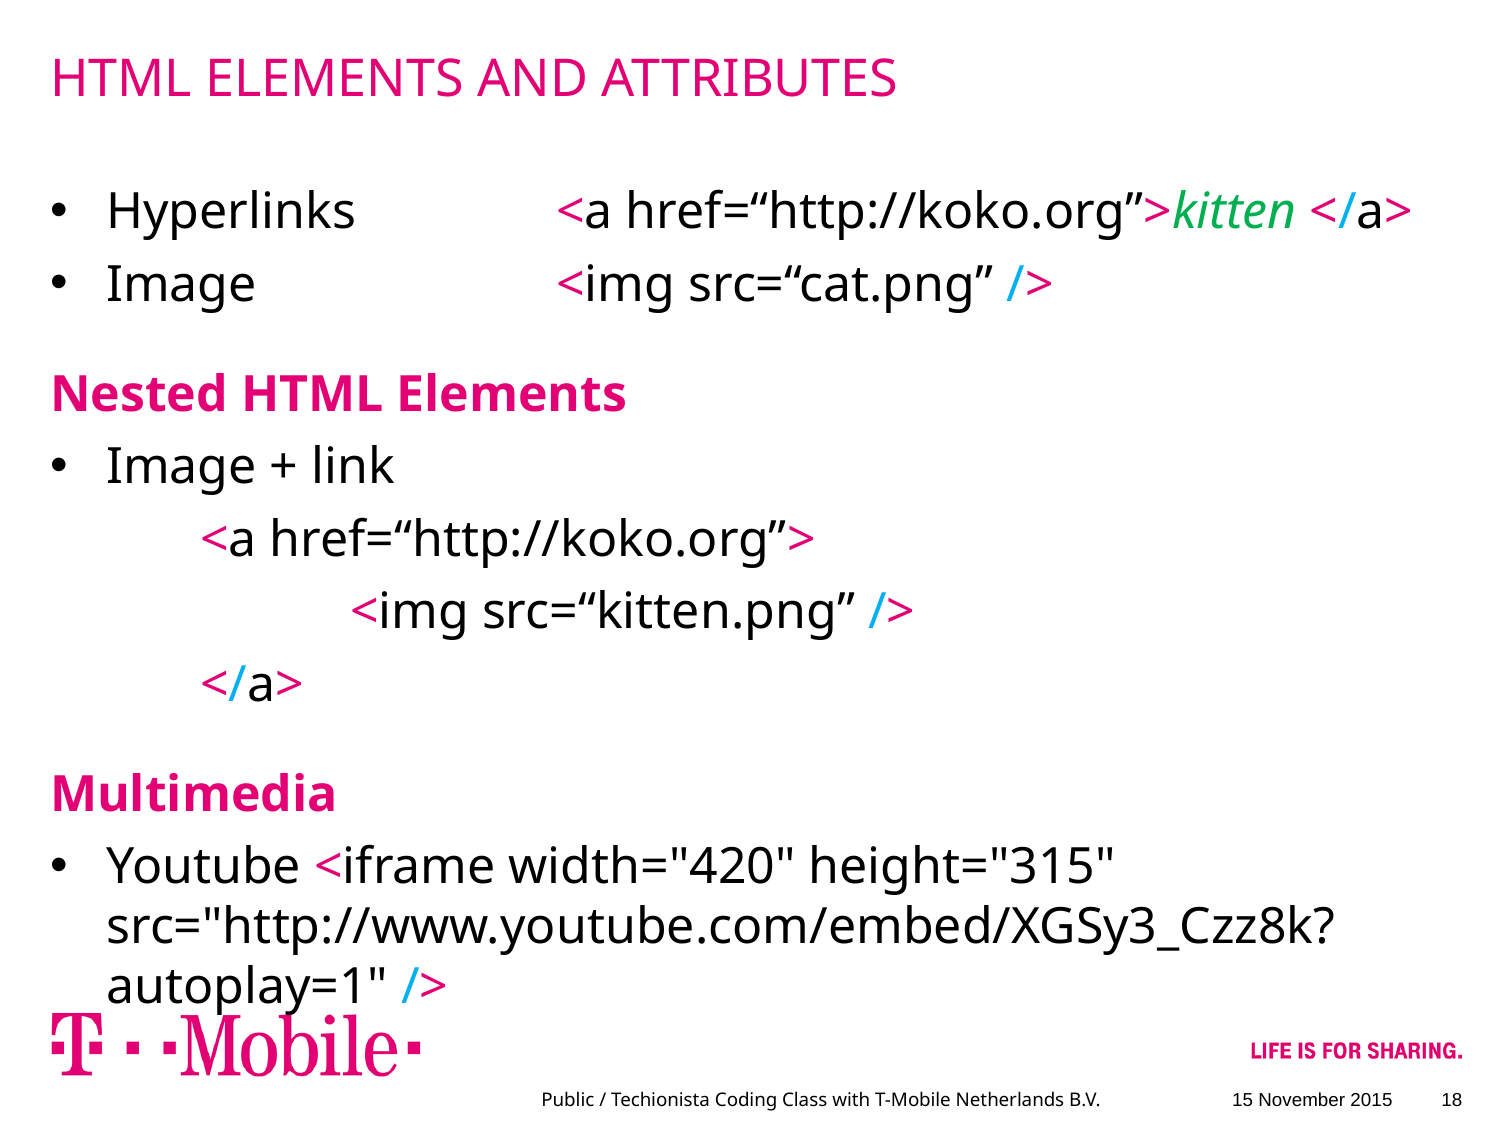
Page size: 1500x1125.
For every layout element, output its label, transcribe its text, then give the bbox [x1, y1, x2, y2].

list Hyperlinks <a href=“http://koko.org”>kitten </a> Image <img src=“cat.png” /> Nested HTML Elements Image + link <a href=“http://koko.org”> <img src=“kitten.png” /> </a> Multimedia Youtube <iframe width="420" height="315" src="http://www.youtube.com/embed/XGSy3_Czz8k?autoplay=1" /> [49, 178, 1463, 930]
picture [1244, 1036, 1466, 1062]
picture [42, 1006, 429, 1084]
footer Public / Techionista Coding Class with T-Mobile Netherlands B.V. [74, 1087, 1101, 1125]
title HTML ELEMENTS AND ATTRIBUTES [49, 43, 1313, 139]
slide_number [1231, 1087, 1424, 1125]
slide_number 18 [1424, 1087, 1463, 1125]
